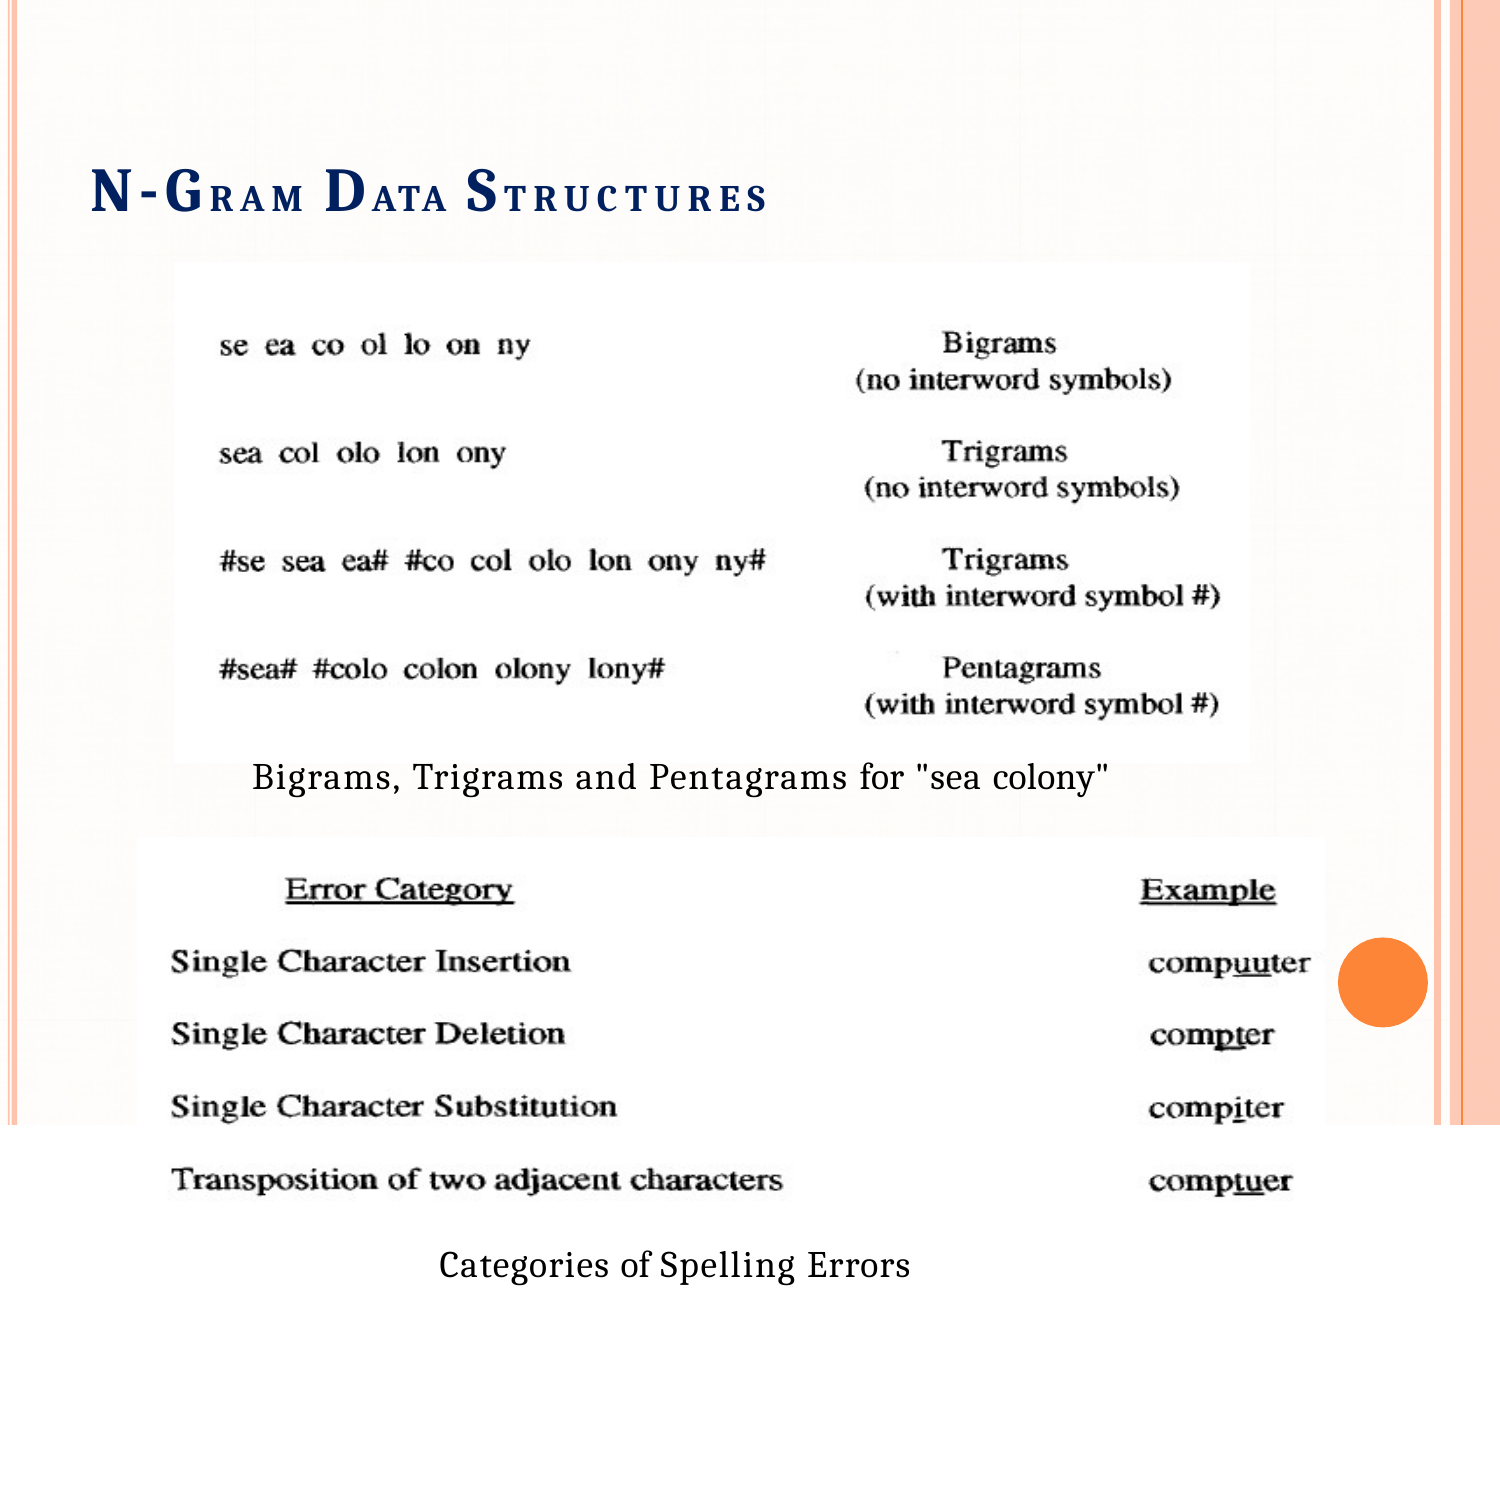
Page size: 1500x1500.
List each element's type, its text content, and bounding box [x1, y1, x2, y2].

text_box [0, 0, 1500, 1126]
text_box Categories of Spelling Errors [437, 1246, 944, 1285]
picture [137, 837, 1326, 1238]
picture [174, 262, 1251, 763]
